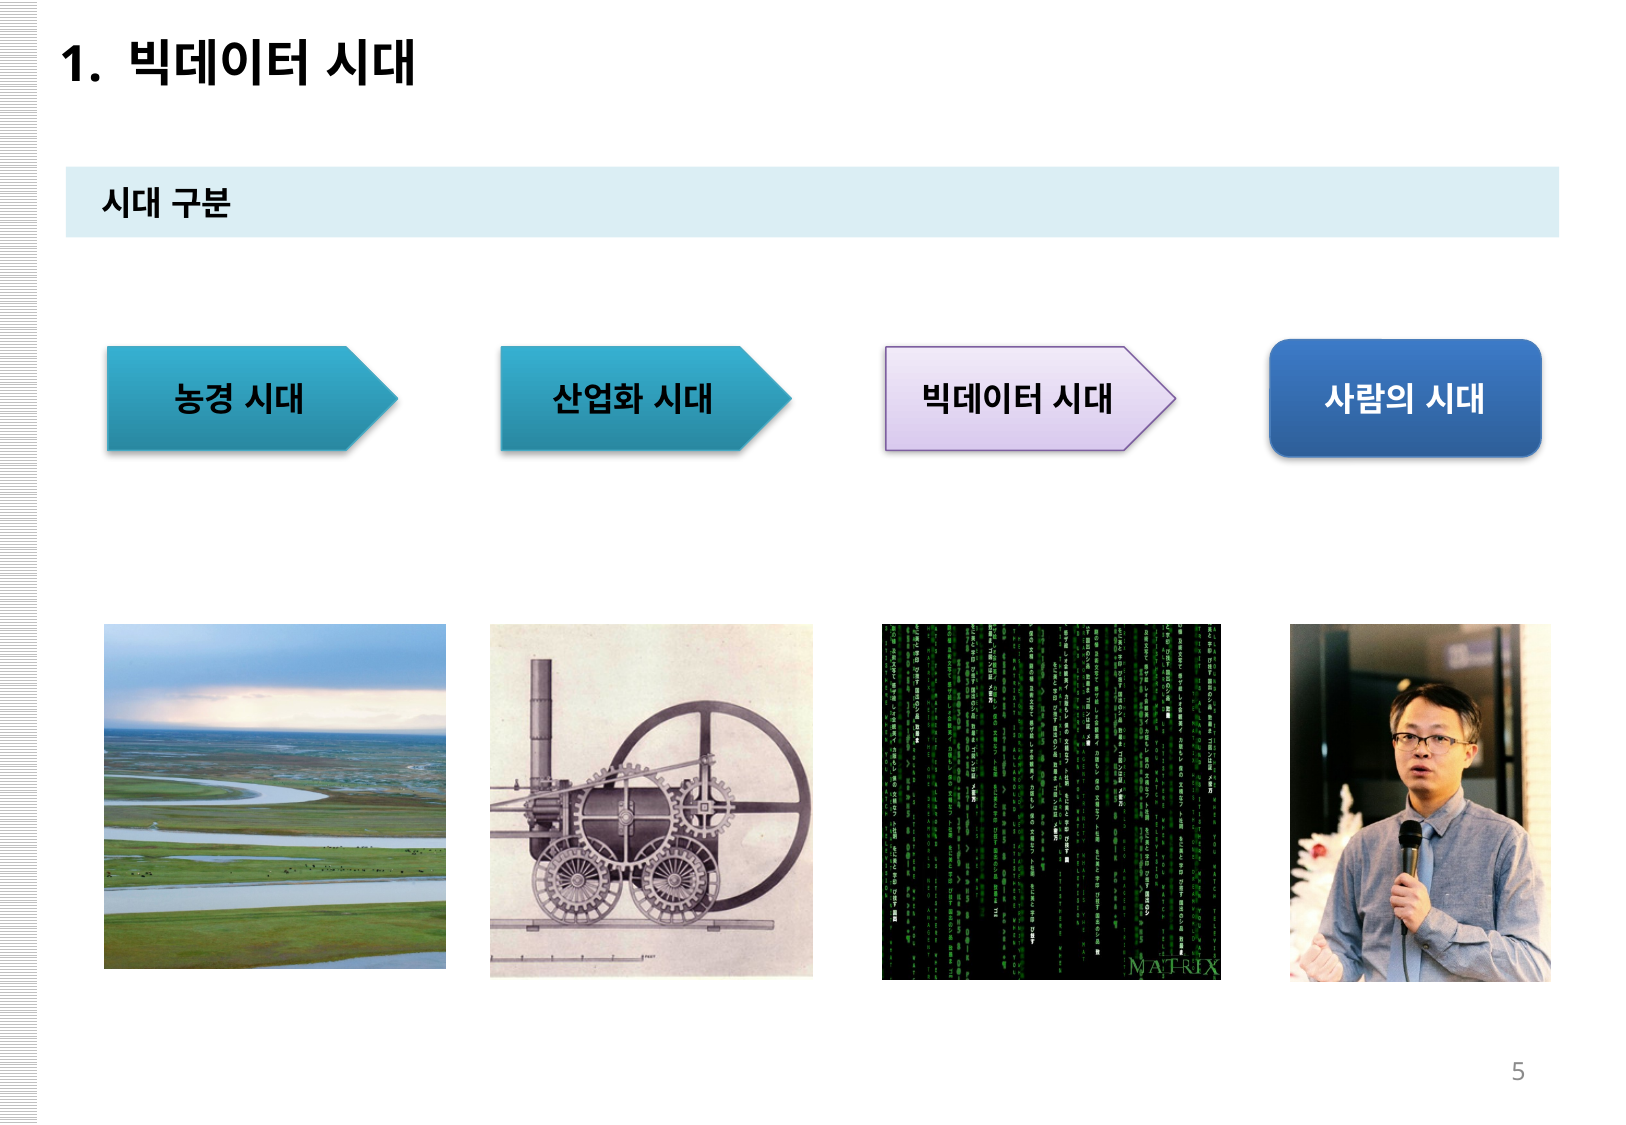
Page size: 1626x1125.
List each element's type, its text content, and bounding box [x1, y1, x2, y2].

picture [1290, 624, 1551, 982]
text_box 빅데이터 시대 [885, 346, 1177, 452]
picture [490, 624, 813, 980]
picture [104, 624, 447, 970]
text_box 시대 구분 [65, 166, 1560, 238]
picture [882, 624, 1221, 980]
text_box 1. 빅데이터 시대 [44, 23, 1508, 114]
text_box 산업화 시대 [500, 346, 792, 452]
text_box 농경 시대 [107, 346, 399, 452]
text_box 사람의 시대 [1269, 338, 1542, 458]
